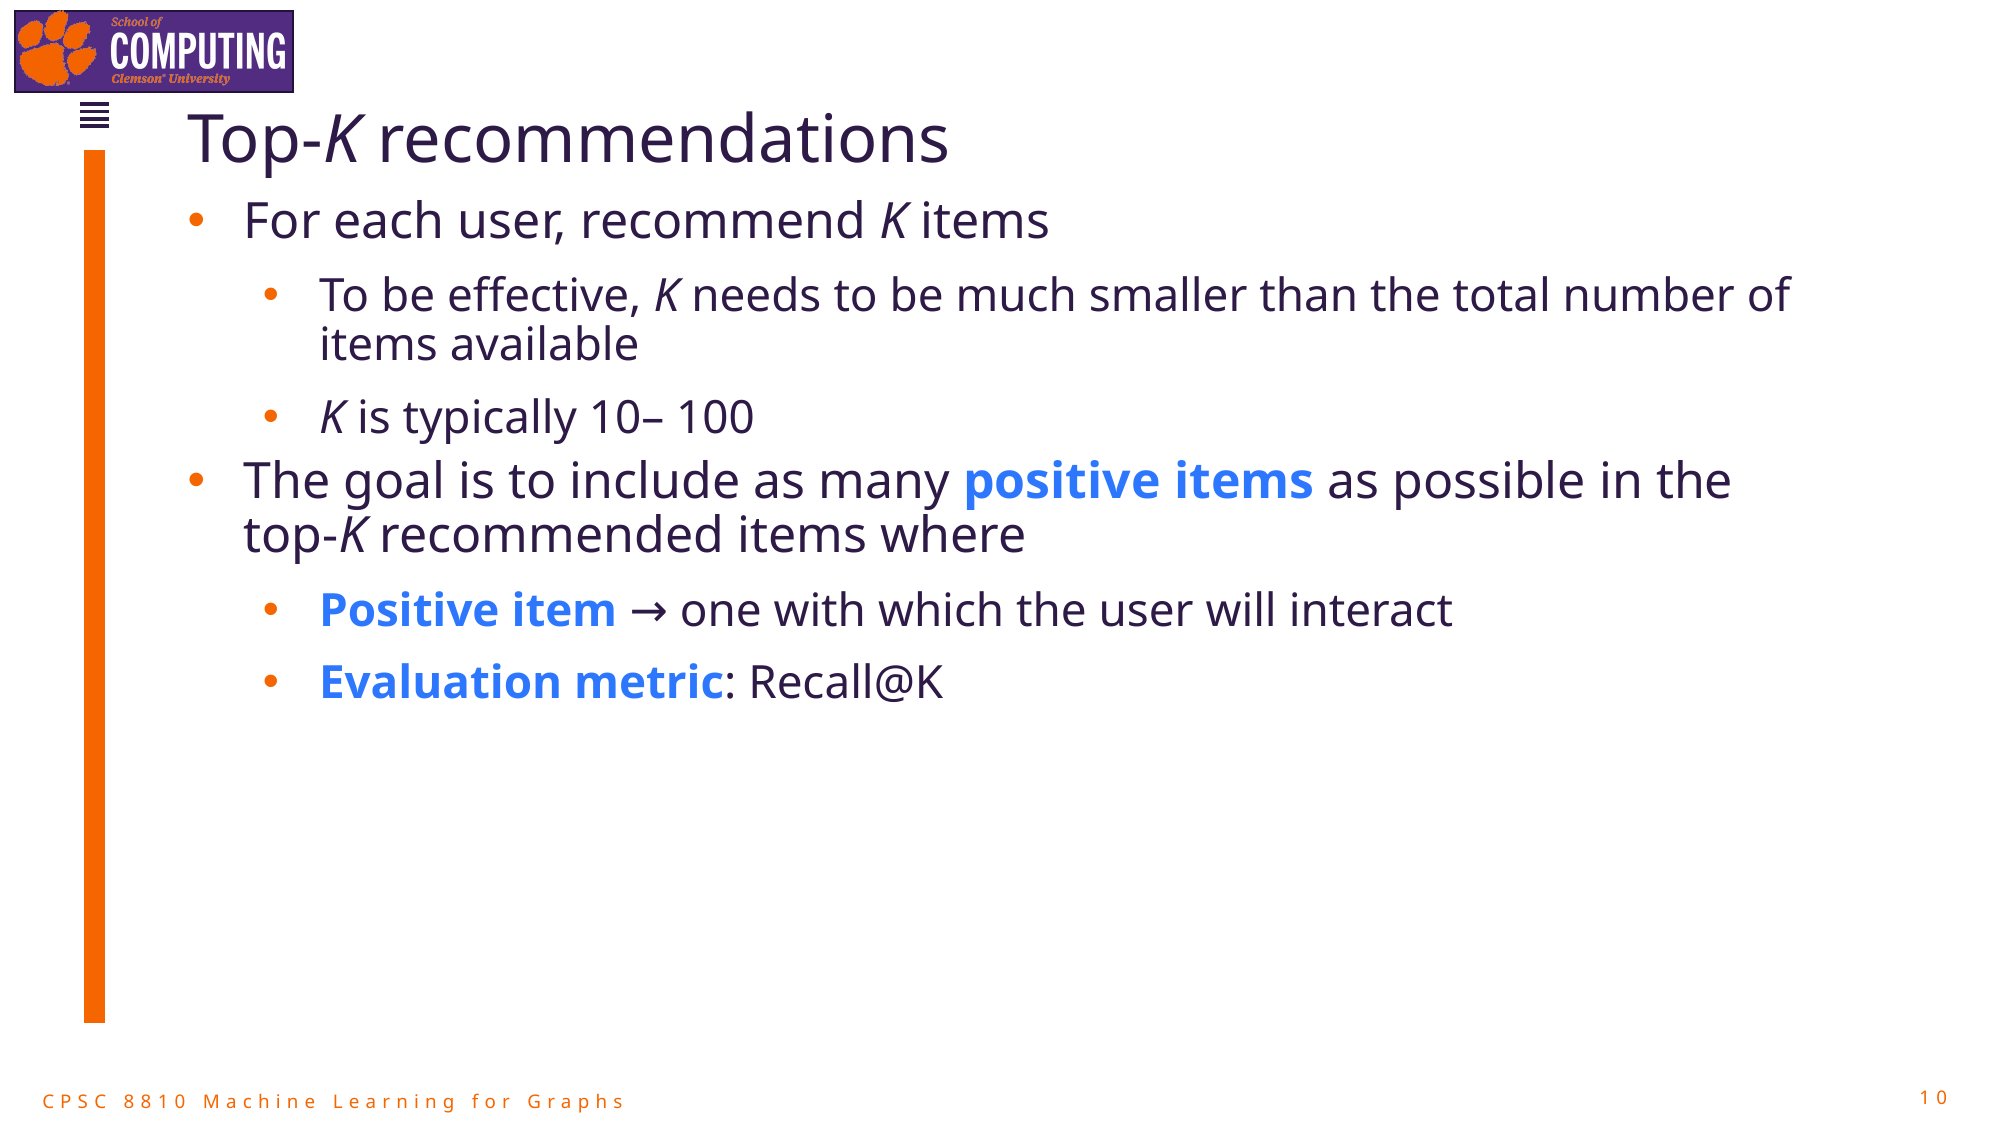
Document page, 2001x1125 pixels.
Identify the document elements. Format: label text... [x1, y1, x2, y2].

list For each user, recommend K items To be effective, K needs to be much smaller than the total number of items available K is typically 10– 100 The goal is to include as many positive items as possible in the top-K recommended items where Positive item → one with which the user will interact Evaluation metric: Recall@K [187, 195, 1796, 781]
picture [18, 10, 285, 86]
title Top-K recommendations [187, 104, 1913, 178]
